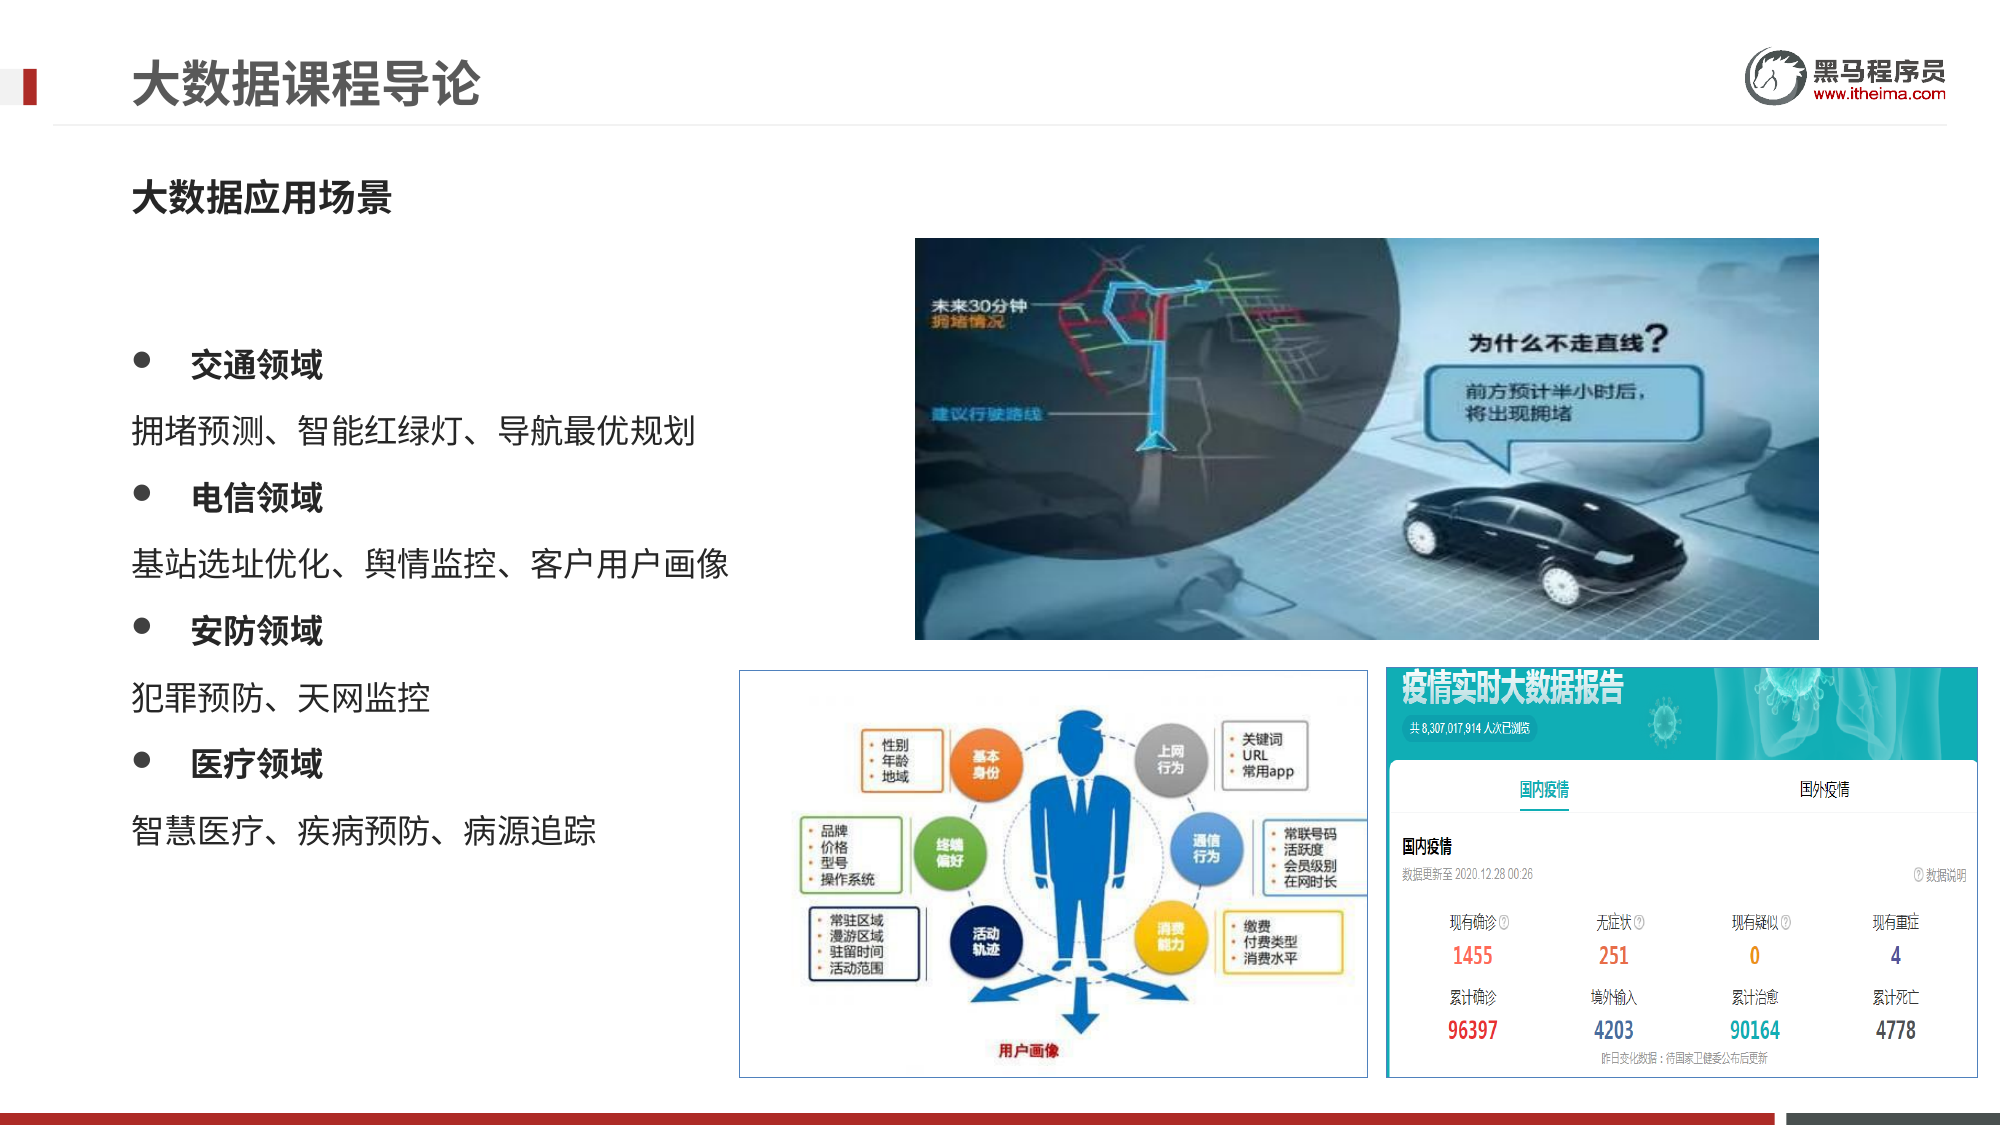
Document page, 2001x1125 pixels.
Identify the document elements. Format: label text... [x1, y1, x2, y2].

title 大数据课程导论 [116, 40, 1556, 125]
picture [1385, 667, 1979, 1078]
picture [915, 238, 1819, 640]
picture [1744, 46, 1946, 106]
list 大数据应用场景 [116, 154, 1880, 239]
list 交通领域 拥堵预测、智能红绿灯、导航最优规划 电信领域 基站选址优化、舆情监控、客户用户画像 安防领域 犯罪预防、天网监控 医疗领域 智慧医疗、疾病预防、病源追踪 [116, 270, 1880, 963]
picture [739, 670, 1368, 1078]
